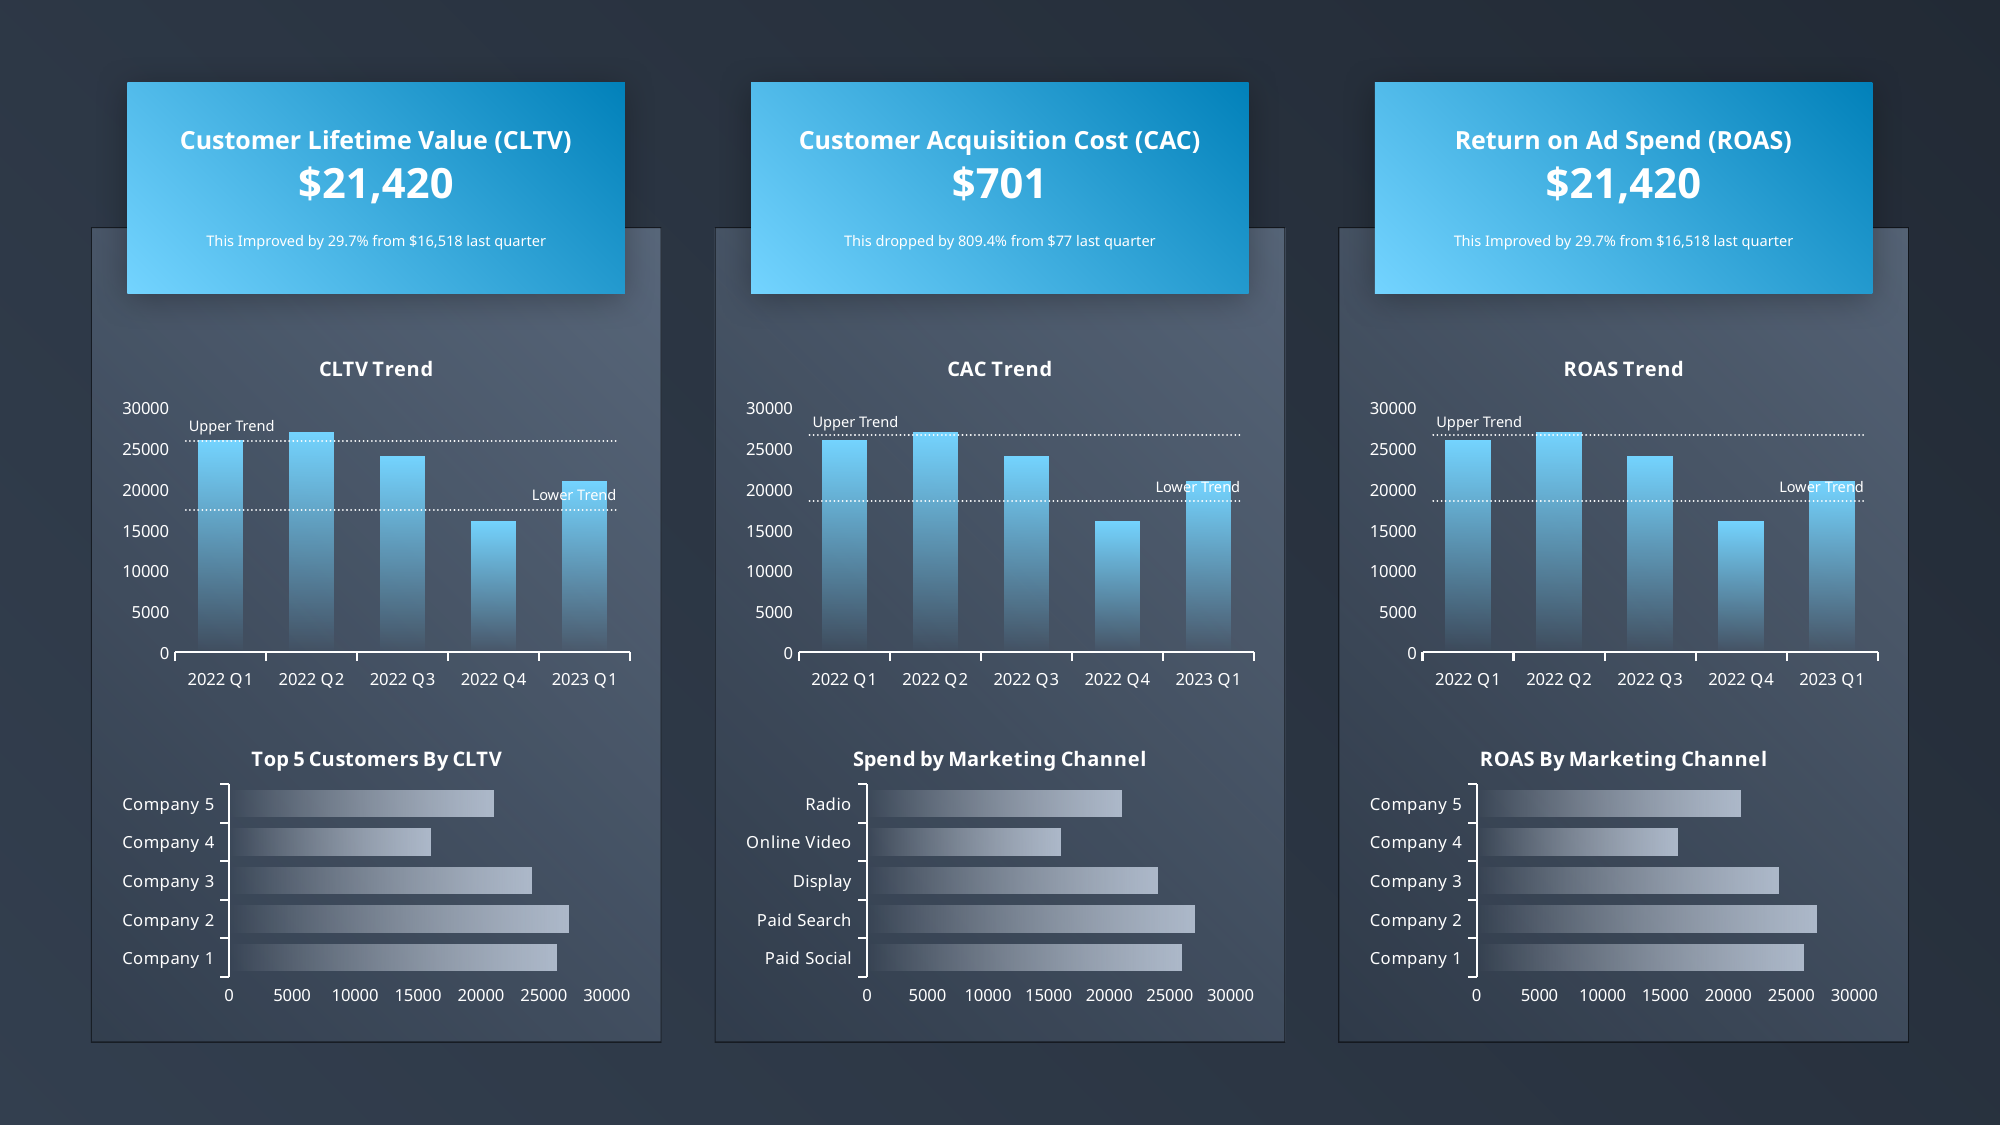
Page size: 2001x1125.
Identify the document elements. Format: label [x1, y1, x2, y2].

text_box [90, 82, 1910, 1043]
